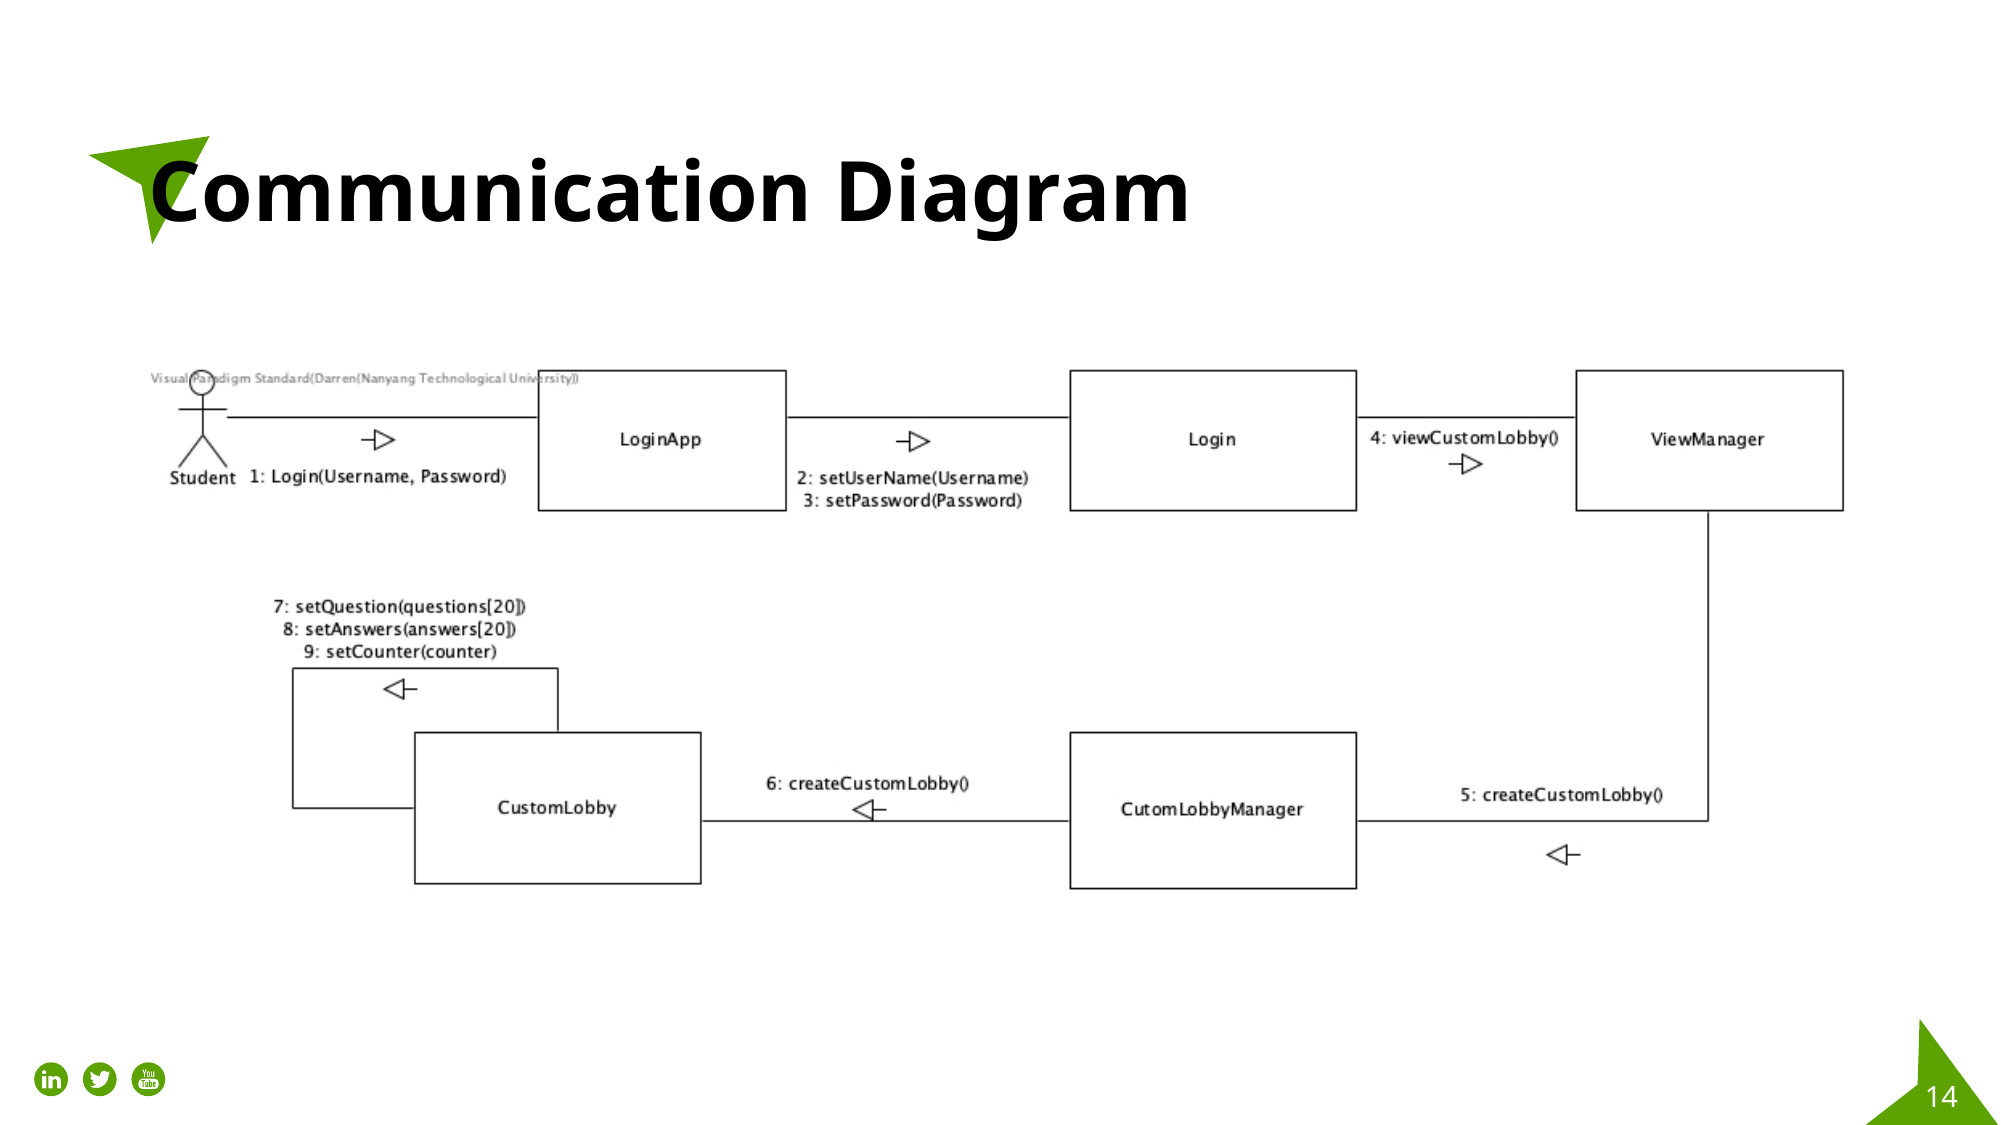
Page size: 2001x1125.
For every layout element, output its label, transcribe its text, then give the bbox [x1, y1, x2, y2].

title Communication Diagram [133, 124, 1245, 260]
picture [150, 367, 1849, 909]
